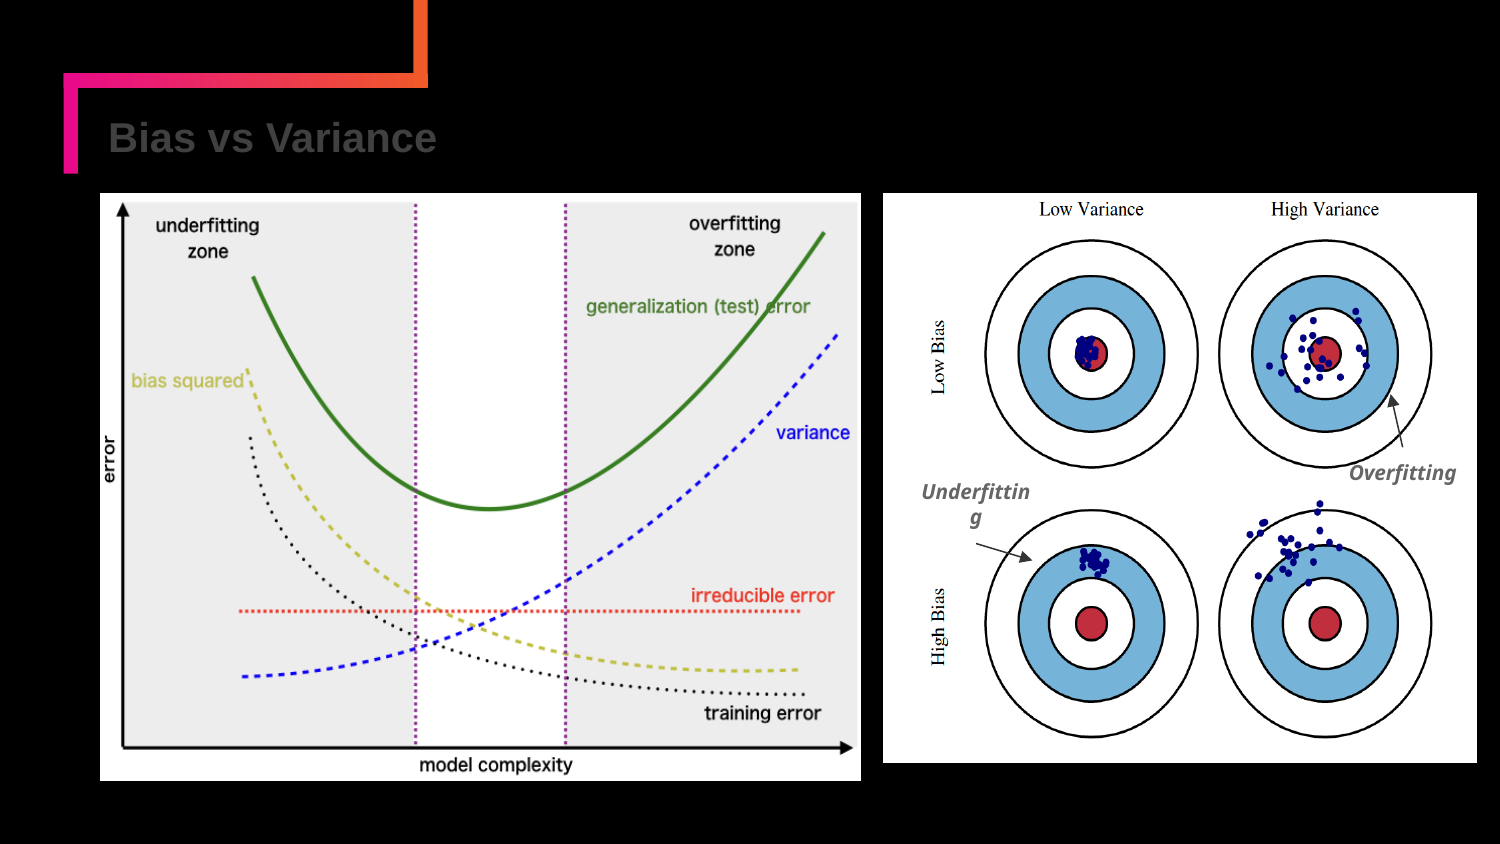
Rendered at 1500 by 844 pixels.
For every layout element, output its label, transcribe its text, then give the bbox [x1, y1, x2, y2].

title Bias vs Variance [100, 117, 1455, 169]
picture [882, 193, 1477, 763]
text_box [1390, 393, 1403, 448]
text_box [975, 518, 1033, 561]
picture [100, 193, 861, 781]
